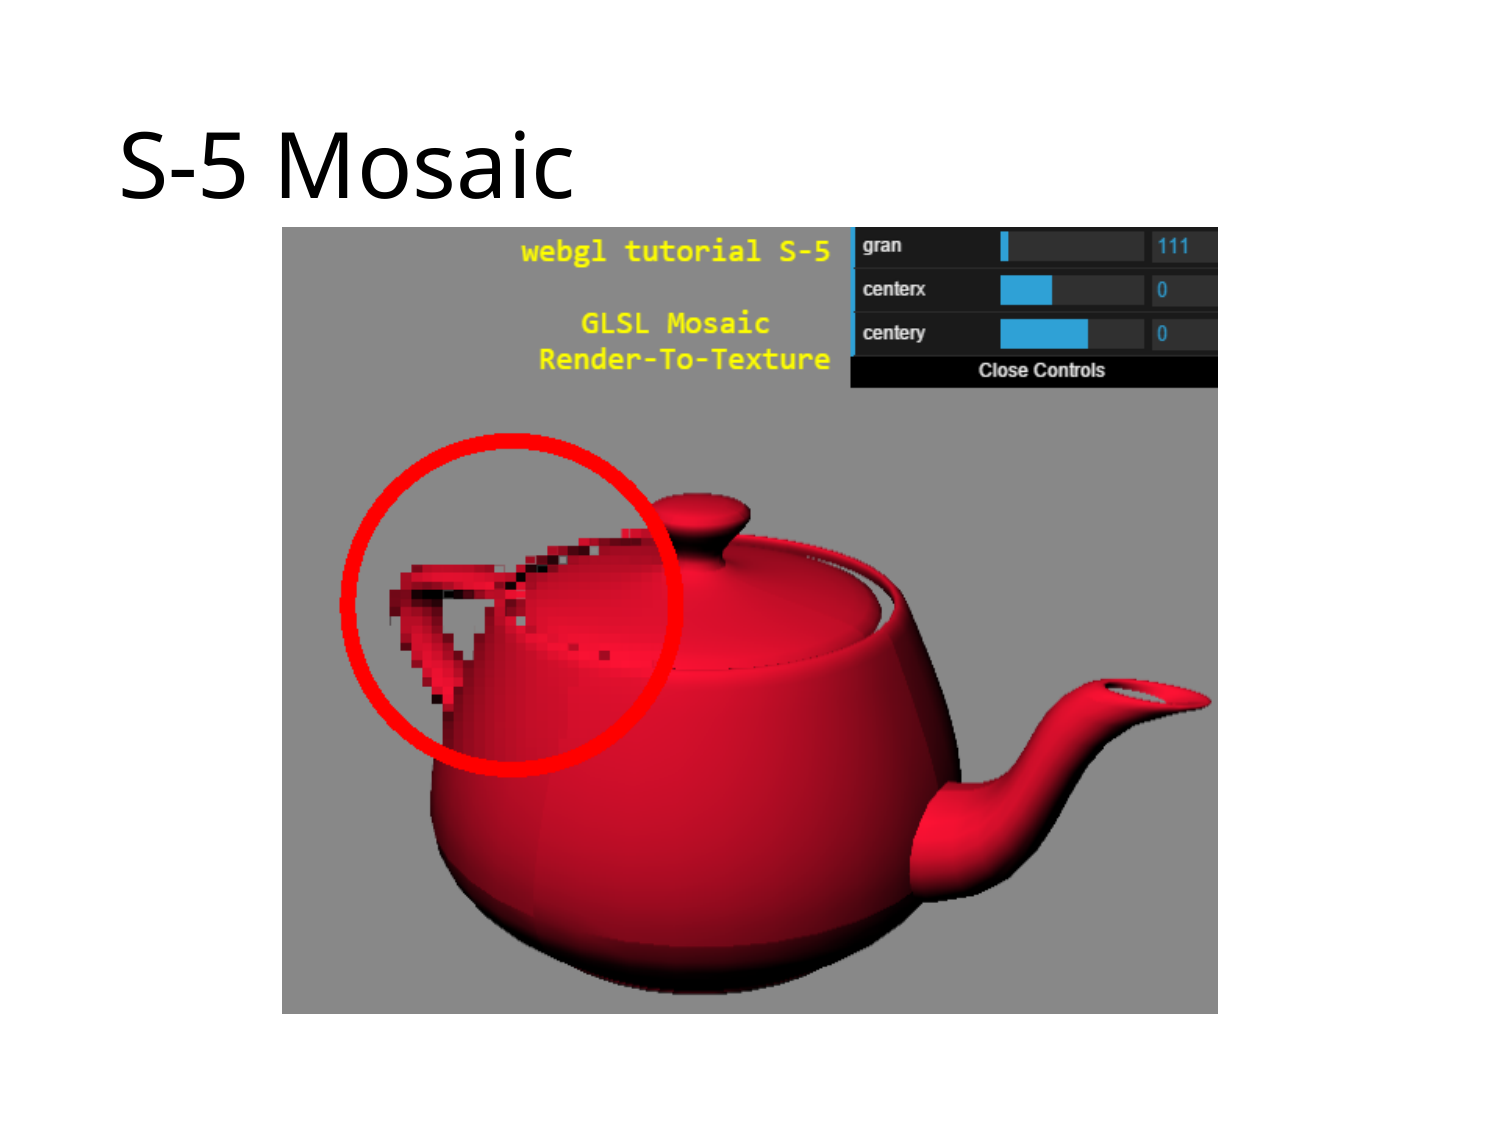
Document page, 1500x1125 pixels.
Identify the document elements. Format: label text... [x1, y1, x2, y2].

title S-5 Mosaic [103, 59, 1397, 278]
picture [282, 227, 1218, 1014]
